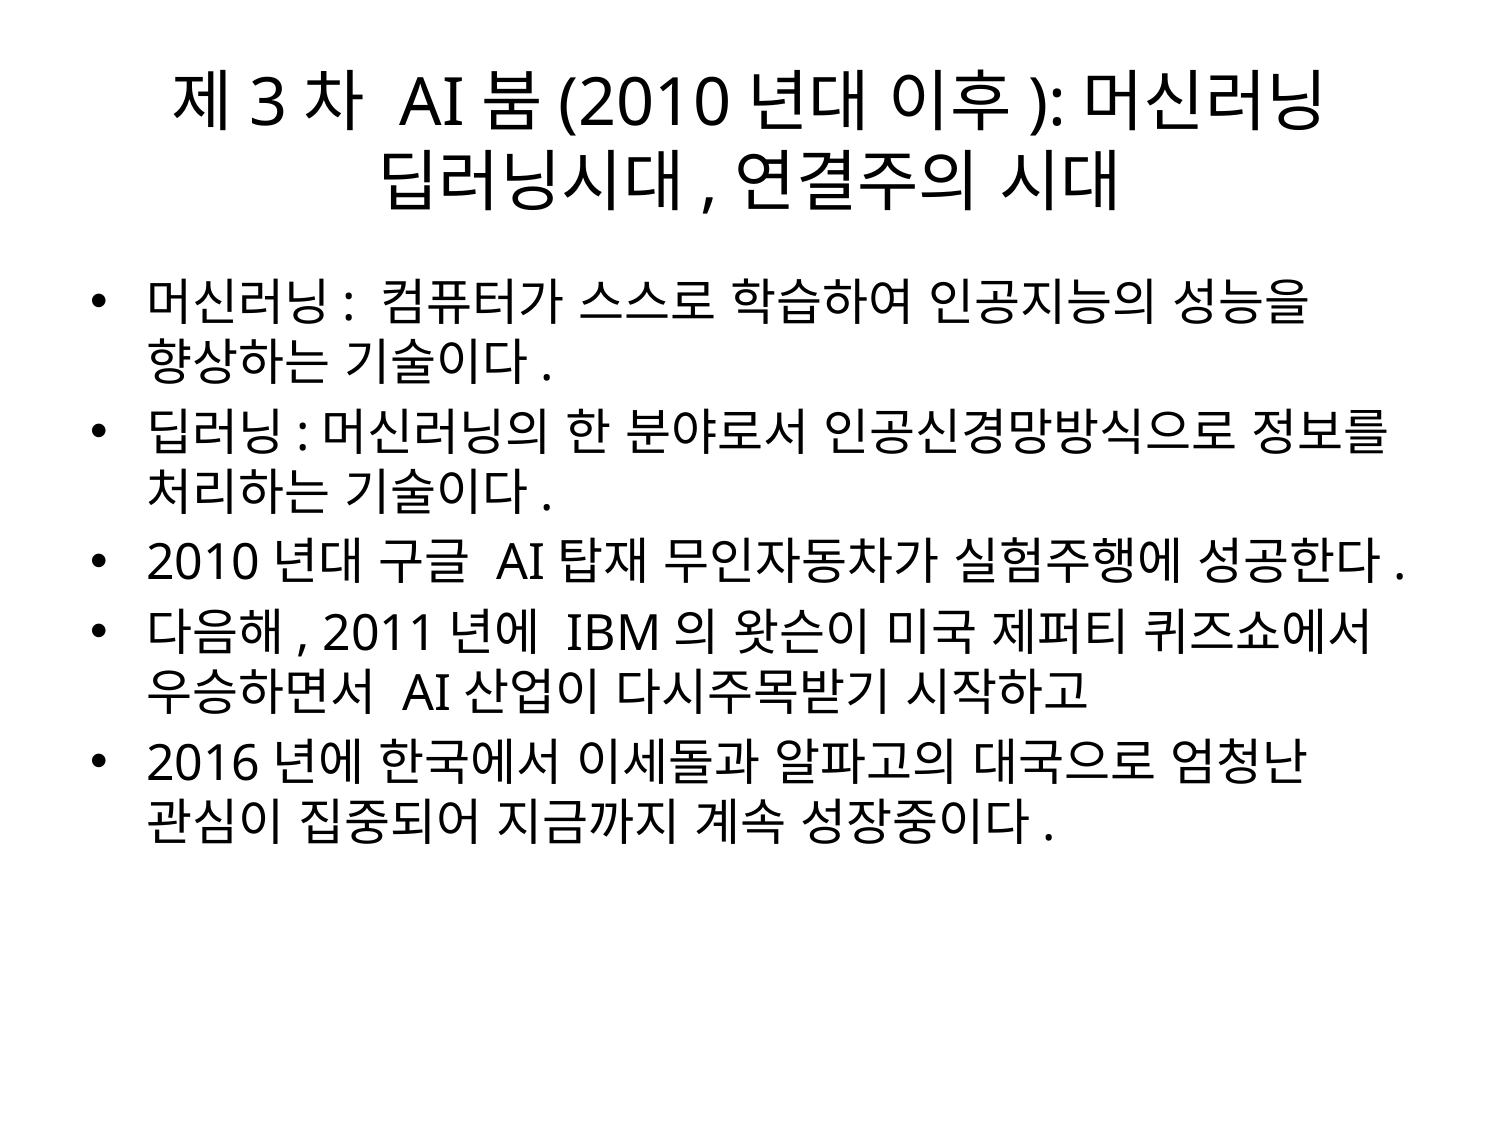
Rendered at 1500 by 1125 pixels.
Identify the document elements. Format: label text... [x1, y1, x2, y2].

list 머신러닝: 컴퓨터가 스스로 학습하여 인공지능의 성능을 향상하는 기술이다. 딥러닝:머신러닝의 한 분야로서 인공신경망방식으로 정보를 처리하는 기술이다. 2010년대 구글 AI탑재 무인자동차가 실험주행에 성공한다. 다음해, 2011년에 IBM의 왓슨이 미국 제퍼티 퀴즈쇼에서 우승하면서 AI산업이 다시주목받기 시작하고 2016년에 한국에서 이세돌과 알파고의 대국으로 엄청난 관심이 집중되어 지금까지 계속 성장중이다. [75, 262, 1425, 1005]
title 제3차 AI붐(2010년대 이후):머신러닝 딥러닝시대,연결주의 시대 [75, 45, 1425, 233]
